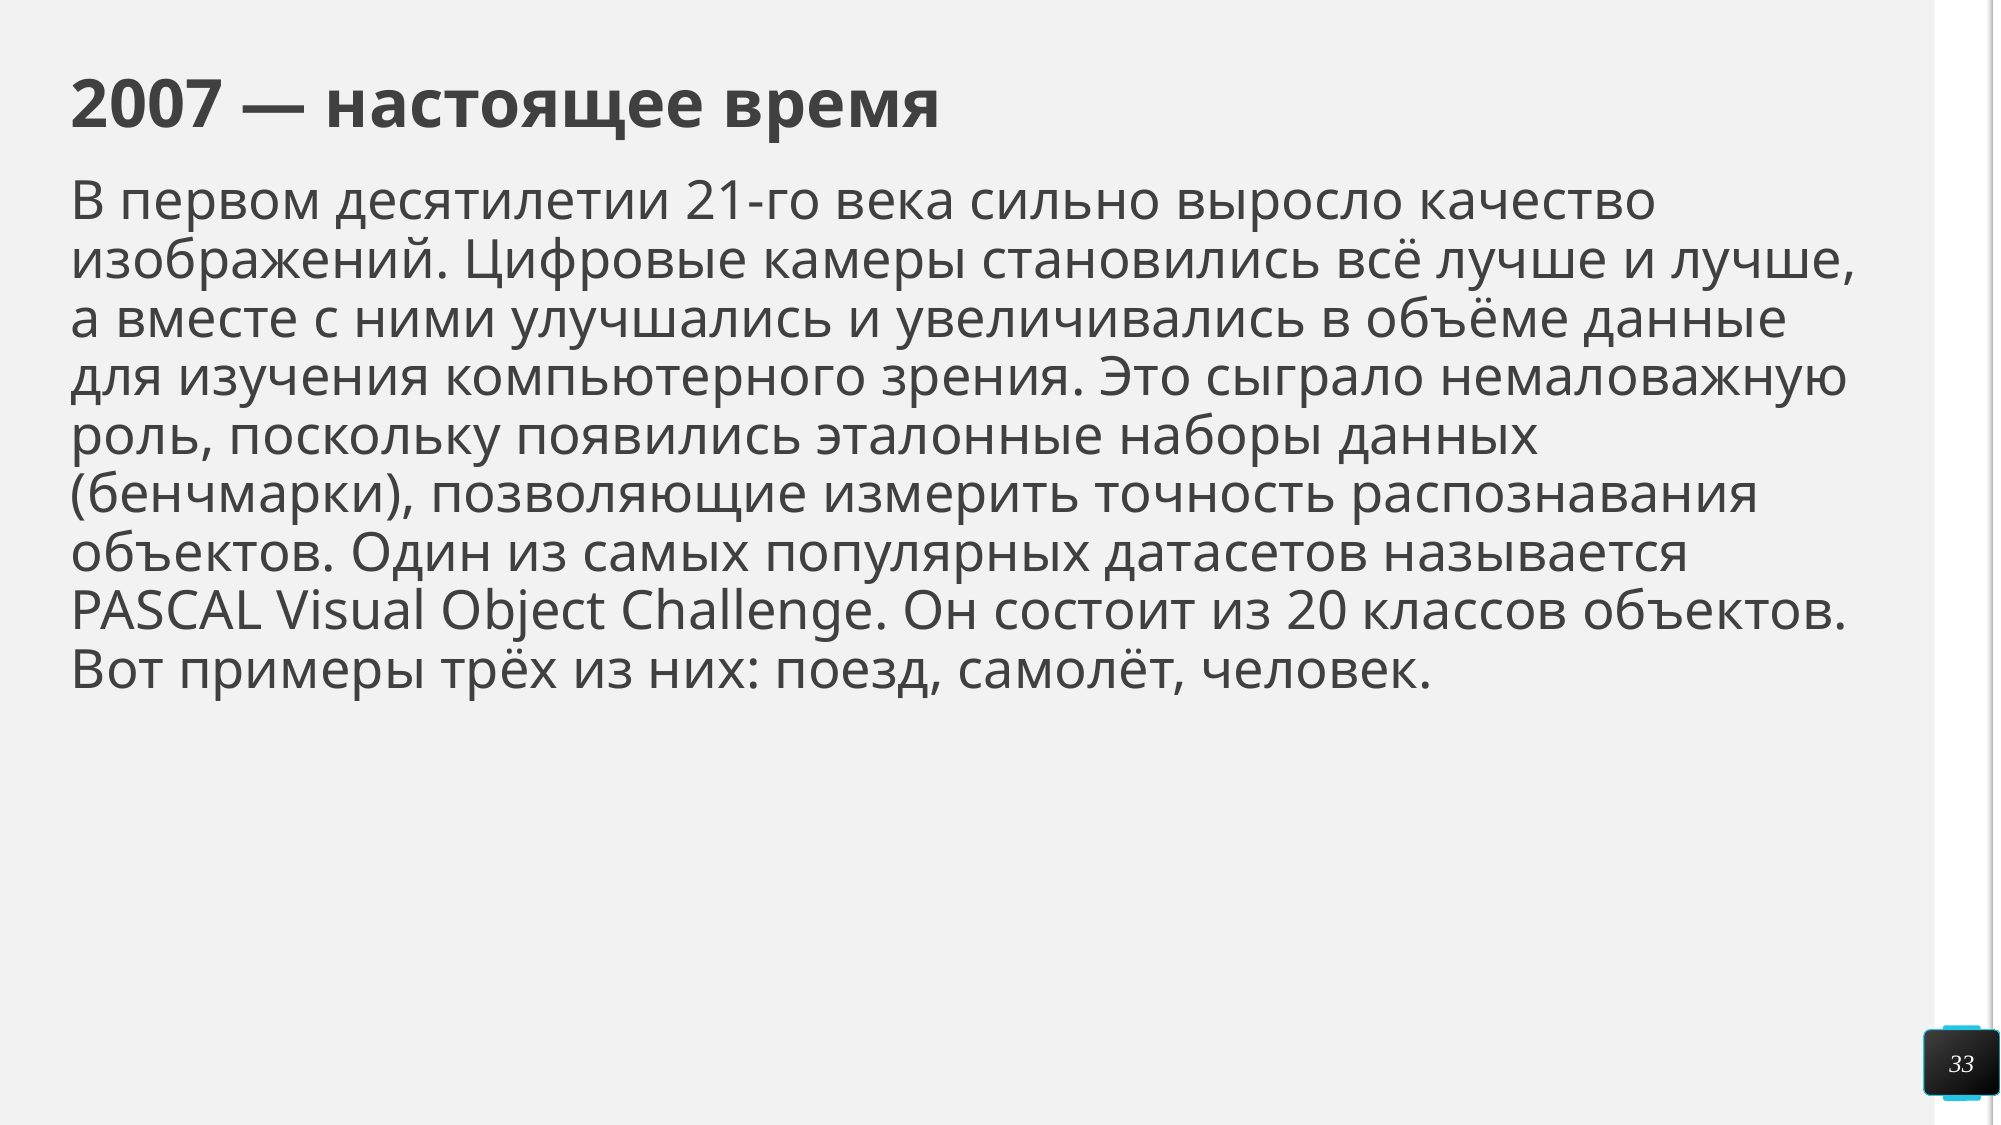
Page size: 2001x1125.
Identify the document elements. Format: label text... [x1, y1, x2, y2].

title 2007 — настоящее время [70, 70, 969, 142]
list В первом десятилетии 21-го века сильно выросло качество изображений. Цифровые камеры становились всё лучше и лучше, а вместе с ними улучшались и увеличивались в объёме данные для изучения компьютерного зрения. Это сыграло немаловажную роль, поскольку появились эталонные наборы данных (бенчмарки), позволяющие измерить точность распознавания объектов. Один из самых популярных датасетов называется PASCAL Visual Object Challenge. Он состоит из 20 классов объектов. Вот примеры трёх из них: поезд, самолёт, человек. [70, 173, 1881, 1030]
slide_number 33 [1923, 1029, 2000, 1096]
